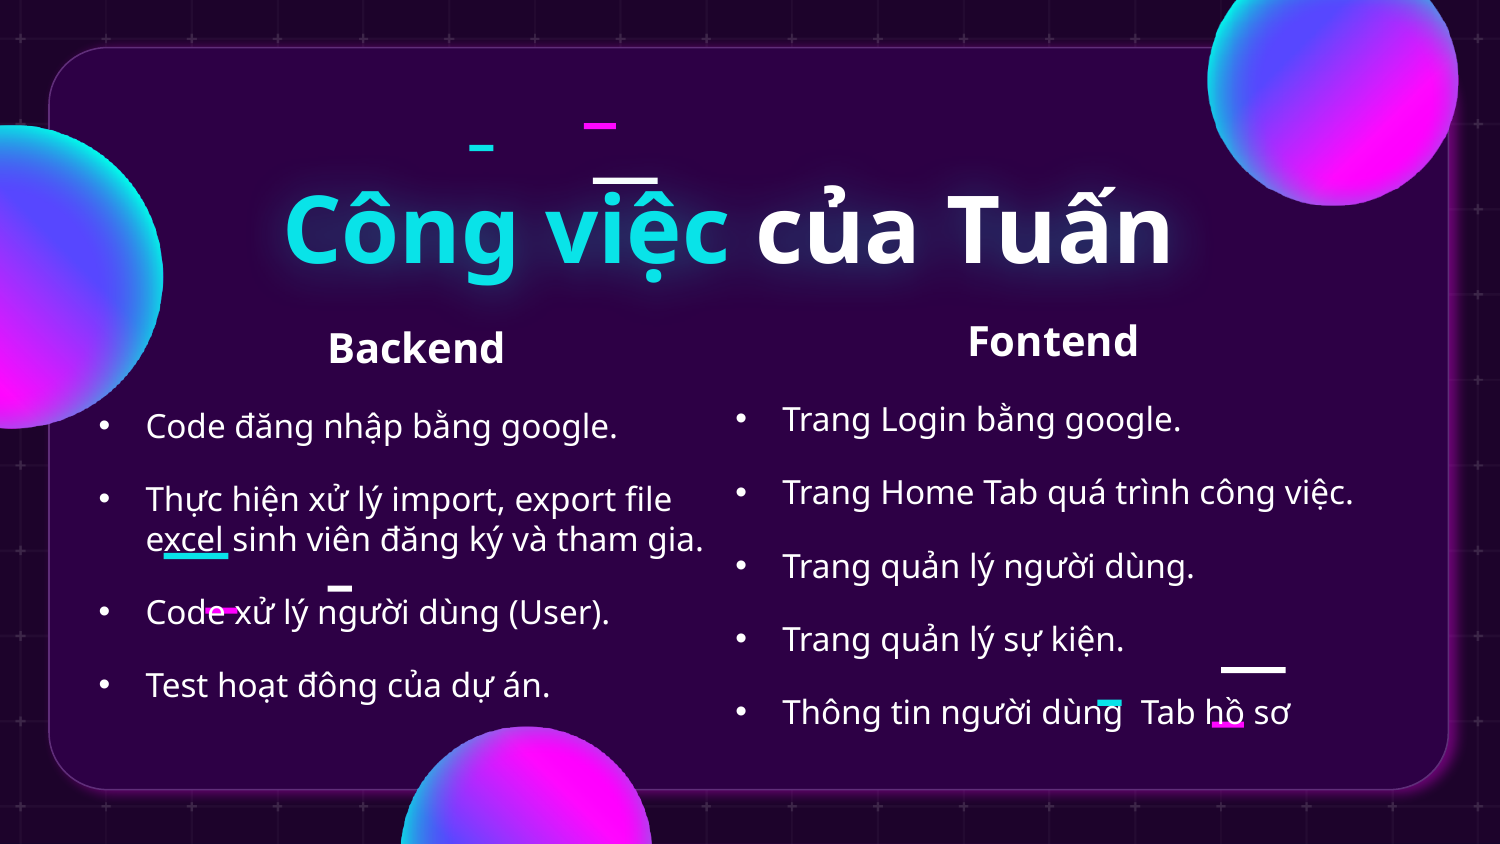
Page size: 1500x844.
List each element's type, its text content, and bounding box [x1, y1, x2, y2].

picture [384, 707, 671, 844]
title Công việc của Tuấn [198, 156, 1361, 295]
picture [0, 112, 194, 444]
text_box Fontend Trang Login bằng google. Trang Home Tab quá trình công việc. Trang quản lý người dùng. Trang quản lý sự kiện. Thông tin người dùng Tab hồ sơ [720, 421, 1387, 698]
picture [1190, 0, 1477, 224]
subtitle Backend Code đăng nhập bằng google. Thực hiện xử lý import, export file excel sinh viên đăng ký và tham gia. Code xử lý người dùng (User). Test hoạt đông của dự án. [83, 411, 750, 688]
